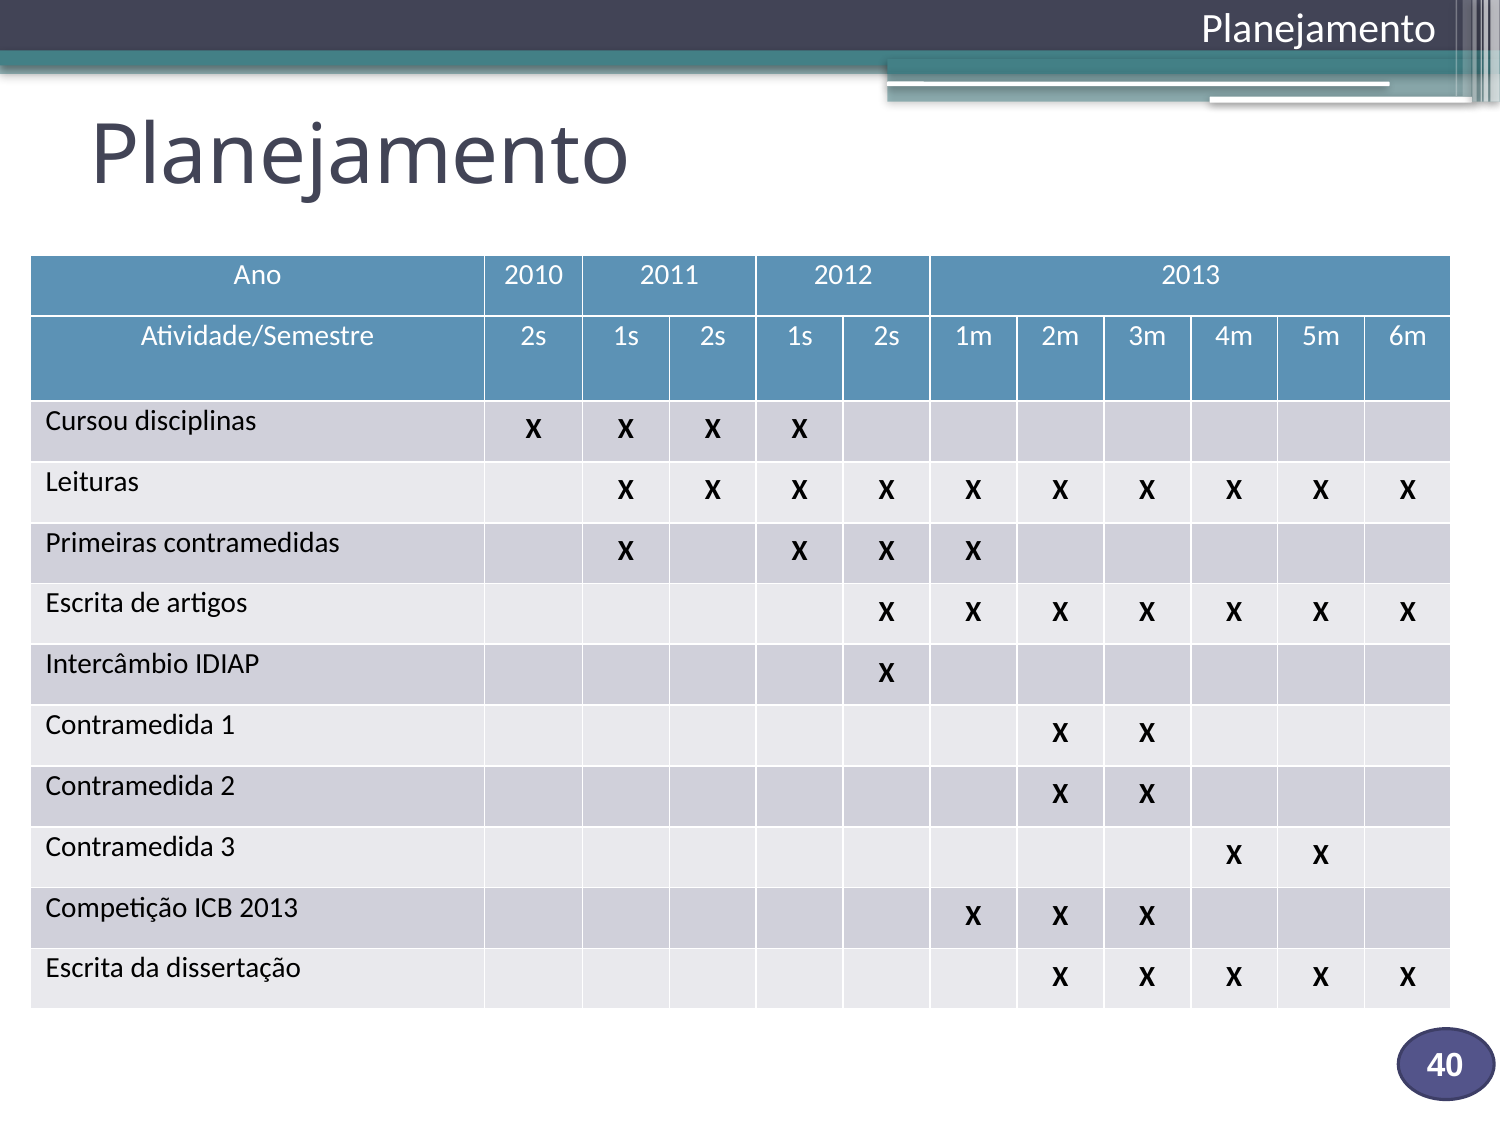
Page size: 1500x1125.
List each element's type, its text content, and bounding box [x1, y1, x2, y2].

table_cell [1278, 706, 1364, 765]
title Planejamento [74, 62, 1425, 238]
table_cell [1278, 888, 1364, 948]
table_header 2012 [757, 256, 929, 315]
table_cell [670, 949, 755, 1008]
table_cell [931, 402, 1016, 461]
table_cell X [1018, 888, 1103, 948]
table_cell [844, 706, 929, 765]
table_cell X [485, 402, 582, 461]
table_cell [1105, 645, 1190, 704]
table_cell [757, 949, 842, 1008]
table_cell X [931, 584, 1016, 643]
table_cell [757, 767, 842, 826]
table_cell X [931, 463, 1016, 522]
table_cell 3m [1105, 317, 1190, 400]
table_cell [670, 524, 755, 583]
table_cell [1278, 645, 1364, 704]
table_cell X [1105, 584, 1190, 643]
table_cell [485, 767, 582, 826]
table_cell X [1365, 949, 1450, 1008]
table_cell X [1365, 584, 1450, 643]
table_cell Leituras [31, 463, 484, 522]
table_cell [485, 584, 582, 643]
table_cell [1365, 524, 1450, 583]
table_cell [844, 767, 929, 826]
table_cell X [1192, 949, 1277, 1008]
table_cell [670, 767, 755, 826]
table_header 2010 [485, 256, 582, 315]
table_cell [670, 584, 755, 643]
table_cell [583, 949, 669, 1008]
table_cell X [1192, 828, 1277, 887]
table_cell X [1278, 949, 1364, 1008]
table_cell X [583, 524, 669, 583]
table_cell [485, 463, 582, 522]
table_cell [757, 828, 842, 887]
table_cell X [1105, 463, 1190, 522]
table_cell X [931, 888, 1016, 948]
table_cell Primeiras contramedidas [31, 524, 484, 583]
table_cell [485, 888, 582, 948]
table_cell X [670, 402, 755, 461]
table_cell [670, 828, 755, 887]
table_cell [931, 949, 1016, 1008]
table_cell X [1018, 706, 1103, 765]
table_cell [1192, 706, 1277, 765]
table_cell [1192, 767, 1277, 826]
table_cell [1105, 402, 1190, 461]
table_cell X [844, 463, 929, 522]
table_cell [485, 706, 582, 765]
table_cell X [931, 524, 1016, 583]
table_cell X [1018, 767, 1103, 826]
table_cell [1105, 524, 1190, 583]
table_cell [757, 888, 842, 948]
table_cell 2s [670, 317, 755, 400]
table_cell 2s [485, 317, 582, 400]
table_cell X [583, 402, 669, 461]
table_cell X [1278, 828, 1364, 887]
table_cell X [1018, 584, 1103, 643]
table_cell 1m [931, 317, 1016, 400]
table_cell Contramedida 2 [31, 767, 484, 826]
table_cell Contramedida 3 [31, 828, 484, 887]
table_cell [583, 767, 669, 826]
table_cell [1018, 828, 1103, 887]
table_cell [1278, 524, 1364, 583]
table_cell [1192, 888, 1277, 948]
table_cell [844, 949, 929, 1008]
table_cell [1278, 767, 1364, 826]
table_cell X [1192, 584, 1277, 643]
table_cell [1192, 402, 1277, 461]
table_cell [931, 706, 1016, 765]
table_header 2011 [583, 256, 755, 315]
table_cell X [1105, 888, 1190, 948]
table_cell [844, 888, 929, 948]
table_cell Escrita da dissertação [31, 949, 484, 1008]
table_cell [1018, 402, 1103, 461]
table_cell [931, 828, 1016, 887]
table_cell [670, 706, 755, 765]
table_cell [583, 706, 669, 765]
table_cell [1365, 402, 1450, 461]
table_cell X [844, 645, 929, 704]
table_cell X [1192, 463, 1277, 522]
table_cell Cursou disciplinas [31, 402, 484, 461]
table_cell [485, 645, 582, 704]
table_cell [583, 645, 669, 704]
table_cell Escrita de artigos [31, 584, 484, 643]
table_cell X [1278, 463, 1364, 522]
table_cell [583, 584, 669, 643]
table_cell [1365, 706, 1450, 765]
table_cell Atividade/Semestre [31, 317, 484, 400]
table_cell [844, 828, 929, 887]
table_cell X [1278, 584, 1364, 643]
table_cell [1278, 402, 1364, 461]
table_cell [931, 645, 1016, 704]
table_cell [1365, 888, 1450, 948]
table_cell [757, 645, 842, 704]
table_cell [670, 888, 755, 948]
table_header Ano [31, 256, 484, 315]
table_cell 2s [844, 317, 929, 400]
table_cell [583, 888, 669, 948]
table_cell 5m [1278, 317, 1364, 400]
table_cell 2m [1018, 317, 1103, 400]
table_cell X [1105, 767, 1190, 826]
table_cell [844, 402, 929, 461]
table_cell X [670, 463, 755, 522]
table_cell X [1105, 706, 1190, 765]
table_cell [1365, 828, 1450, 887]
table_cell [1365, 767, 1450, 826]
table_cell [583, 828, 669, 887]
table_cell X [844, 524, 929, 583]
table_cell X [844, 584, 929, 643]
table_cell 6m [1365, 317, 1450, 400]
table_cell [757, 706, 842, 765]
table_cell X [757, 463, 842, 522]
table_cell [485, 524, 582, 583]
table_cell [1192, 524, 1277, 583]
table_cell X [1105, 949, 1190, 1008]
table_cell X [1018, 463, 1103, 522]
table_cell X [583, 463, 669, 522]
table_cell [1018, 645, 1103, 704]
table_cell [485, 949, 582, 1008]
table_cell [1192, 645, 1277, 704]
table_cell 1s [757, 317, 842, 400]
table_cell X [757, 402, 842, 461]
table_cell [1365, 645, 1450, 704]
table_cell X [757, 524, 842, 583]
table_cell 4m [1192, 317, 1277, 400]
table_cell Intercâmbio IDIAP [31, 645, 484, 704]
table_cell [1105, 828, 1190, 887]
table_cell X [1365, 463, 1450, 522]
table_cell [1018, 524, 1103, 583]
table_cell 1s [583, 317, 669, 400]
text_box Planejamento [1186, 0, 1451, 59]
table_cell [670, 645, 755, 704]
table_cell [931, 767, 1016, 826]
table_cell X [1018, 949, 1103, 1008]
table_cell [757, 584, 842, 643]
table_header 2013 [931, 256, 1450, 315]
table_cell Competição ICB 2013 [31, 888, 484, 948]
table_cell [485, 828, 582, 887]
table_cell Contramedida 1 [31, 706, 484, 765]
